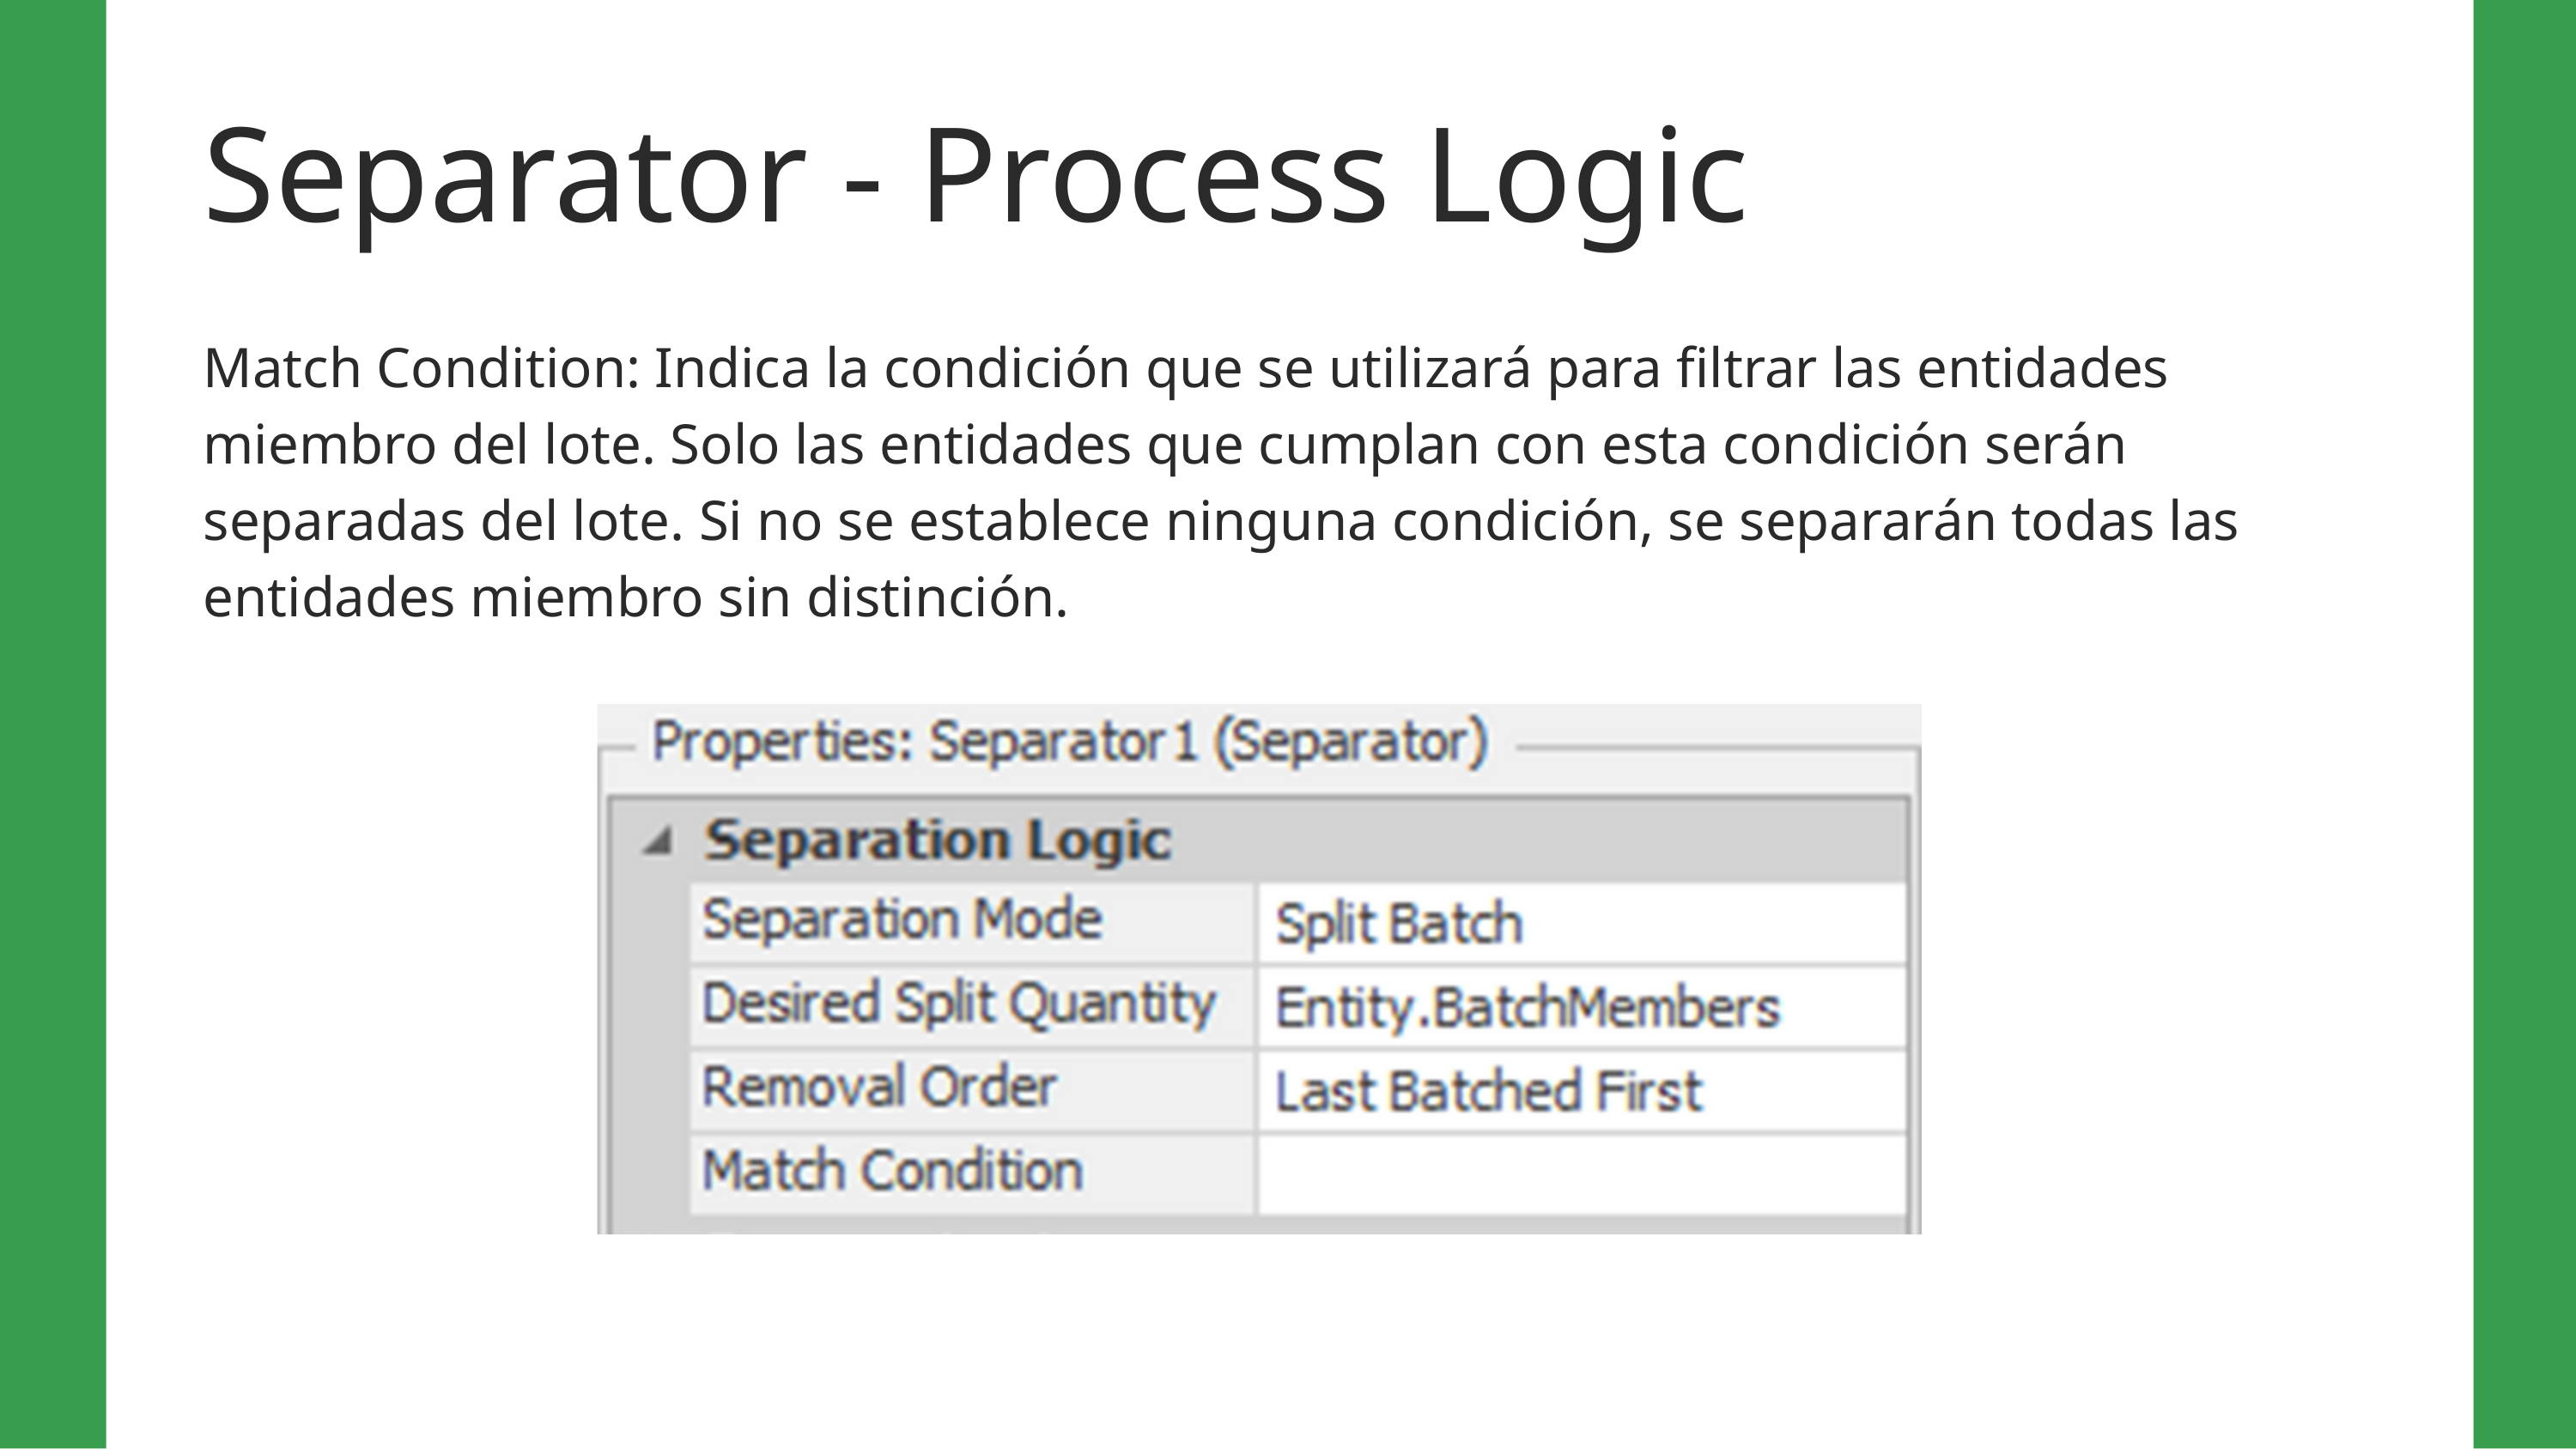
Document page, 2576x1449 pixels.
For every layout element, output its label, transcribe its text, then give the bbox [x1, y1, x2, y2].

text_box [0, 0, 106, 1449]
text_box [597, 704, 1922, 1234]
text_box Match Condition: Indica la condición que se utilizará para filtrar las entidades miembro del lote. Solo las entidades que cumplan con esta condición serán separadas del lote. Si no se establece ninguna condición, se separarán todas las entidades miembro sin distinción. [203, 322, 2316, 628]
text_box [2473, 0, 2576, 1449]
text_box Separator - Process Logic [203, 91, 1814, 249]
